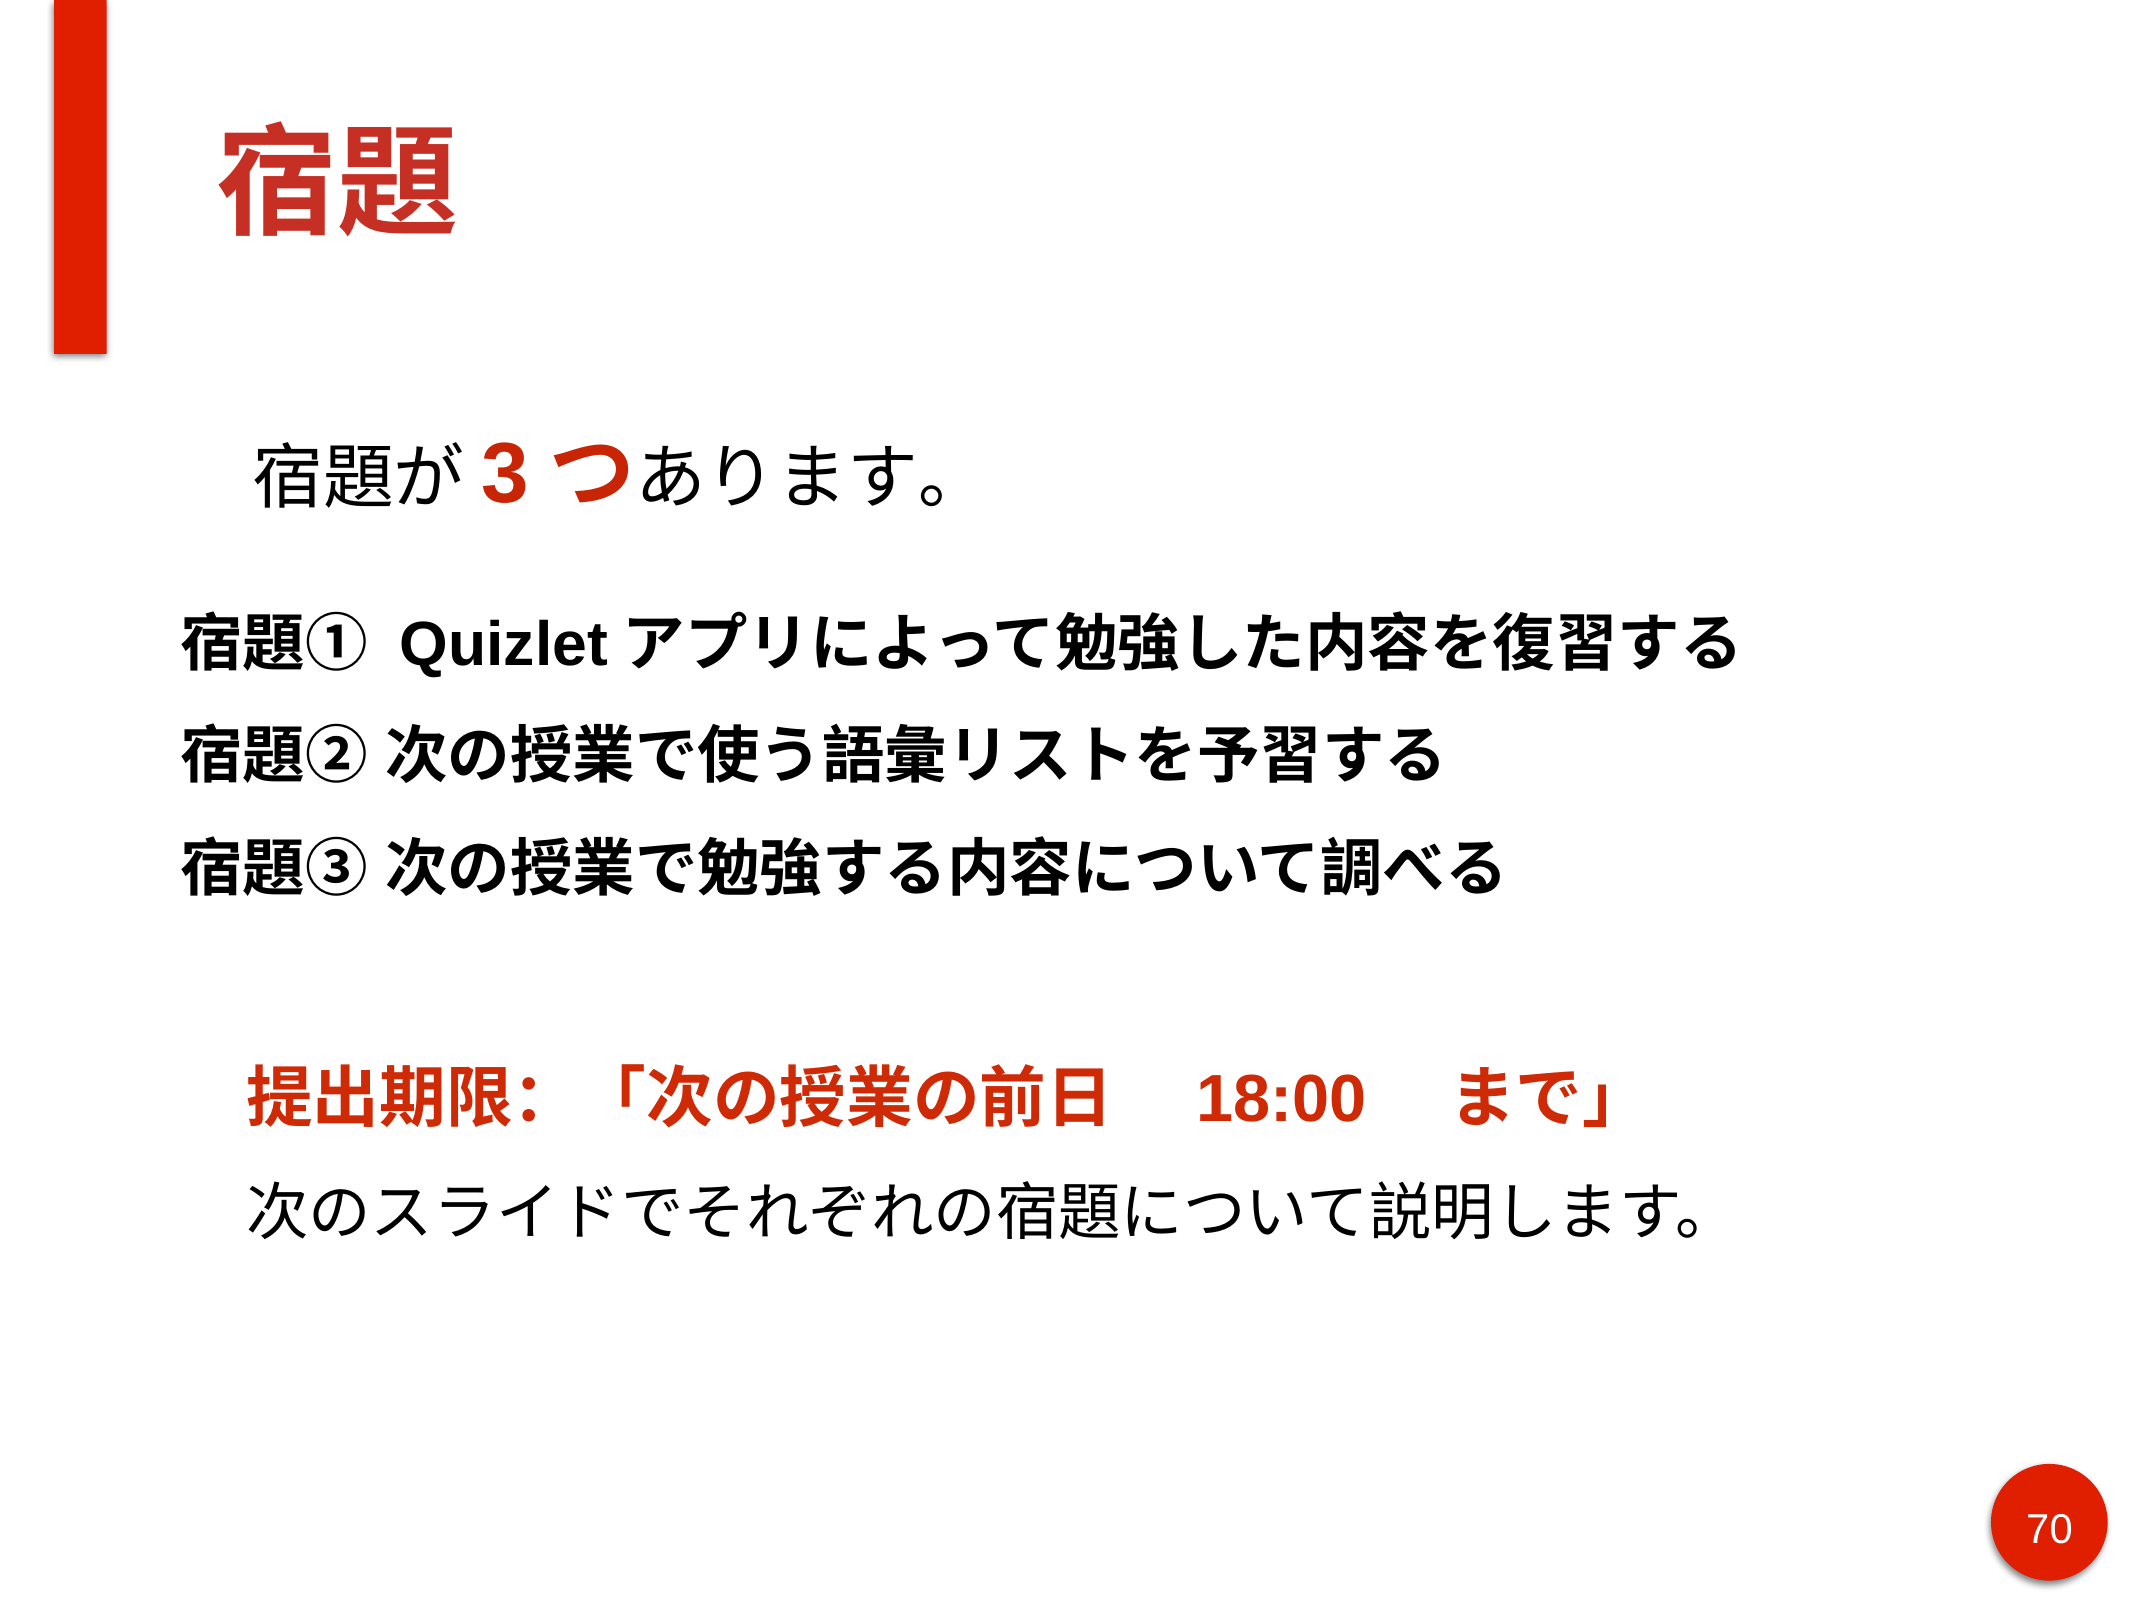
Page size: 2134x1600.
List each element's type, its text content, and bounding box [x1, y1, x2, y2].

text_box 宿題① Quizletアプリによって勉強した内容を復習する 宿題② 次の授業で使う語彙リストを予習する 宿題③ 次の授業で勉強する内容について調べる 提出期限：「次の授業の前日 18:00 まで」 次のスライドでそれぞれの宿題について説明します。 [80, 550, 2134, 1366]
list 宿題が3つあります。 [102, 357, 2033, 505]
slide_number 70 [2012, 1493, 2087, 1552]
title 宿題 [208, 11, 1927, 343]
